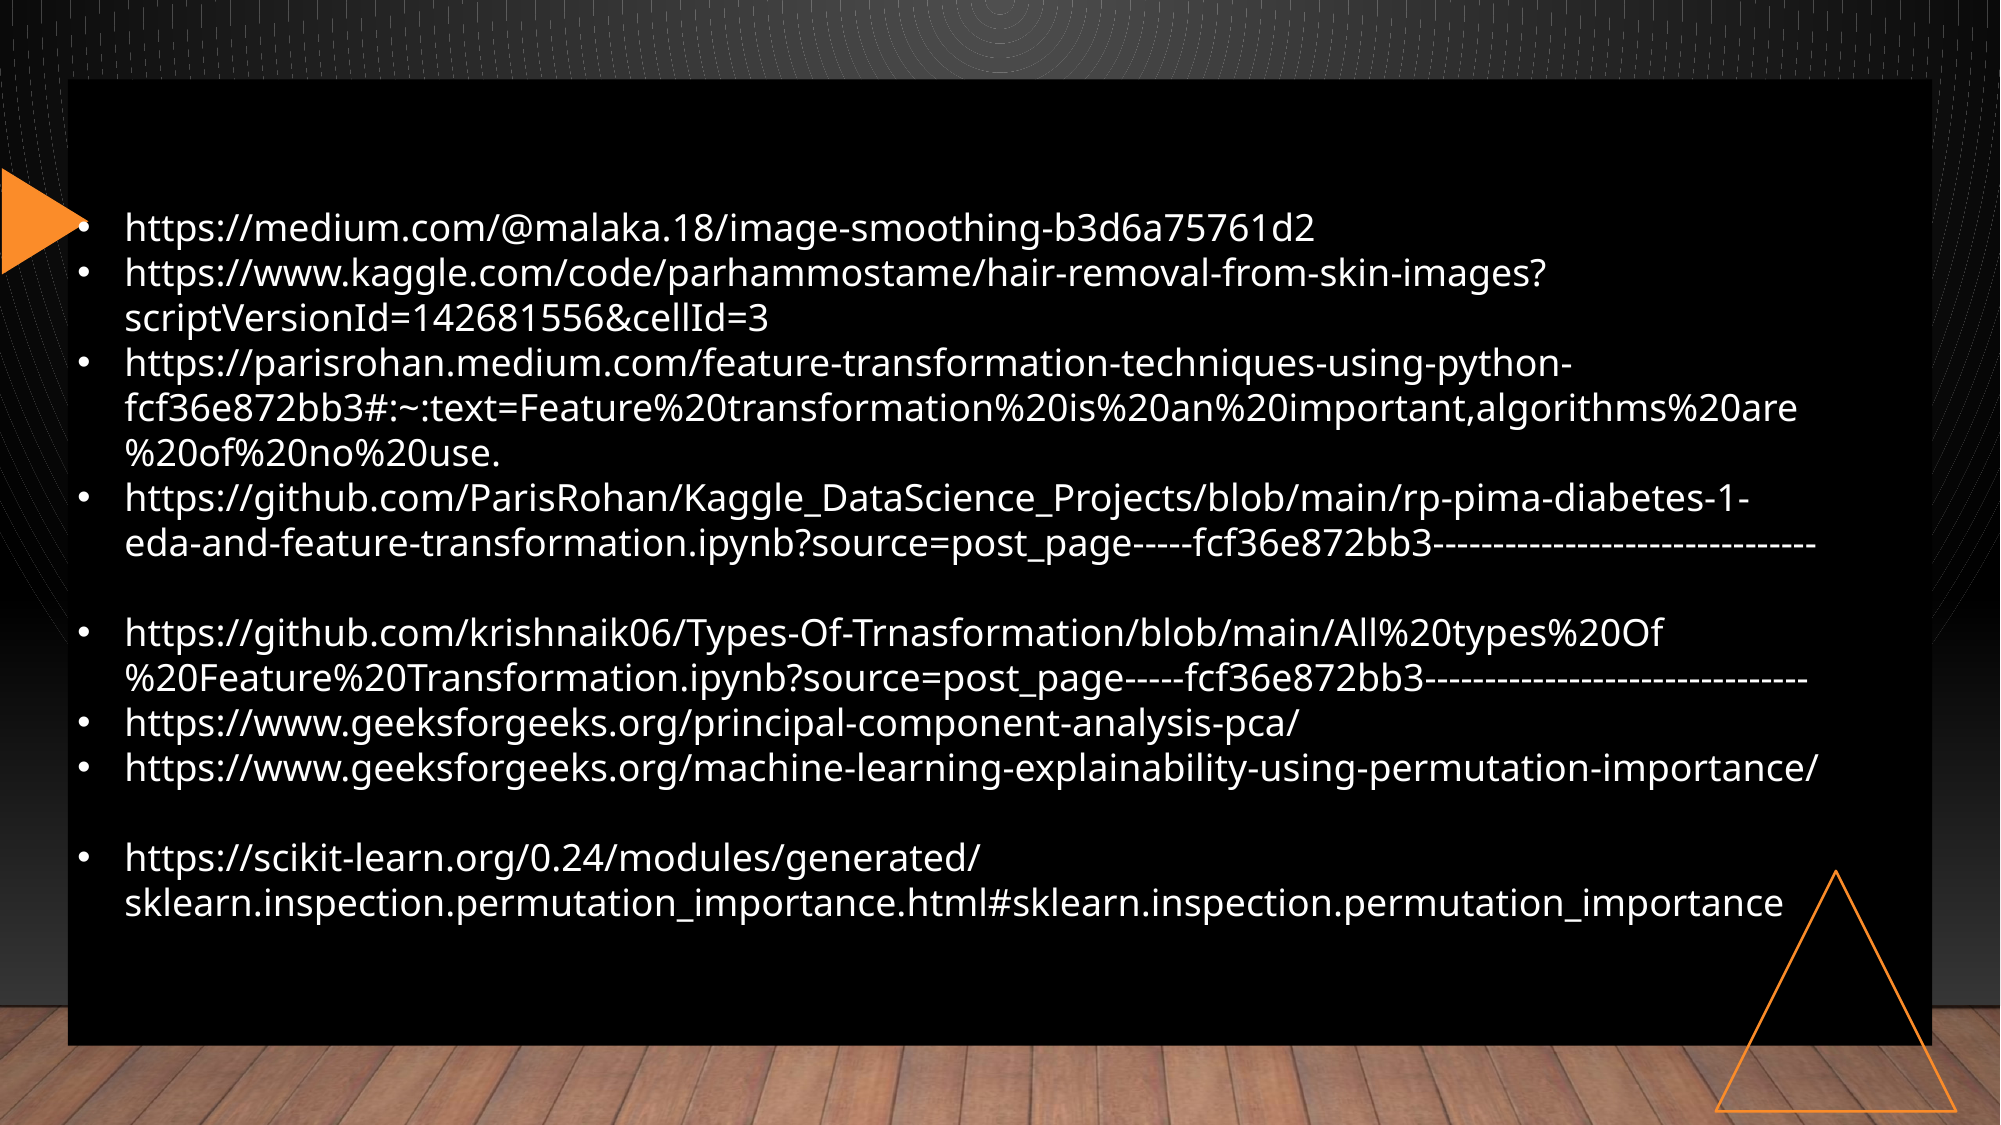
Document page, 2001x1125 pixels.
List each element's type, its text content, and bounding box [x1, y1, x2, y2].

picture [0, 1005, 2000, 1125]
picture [1719, 1046, 1953, 1110]
text_box https://medium.com/@malaka.18/image-smoothing-b3d6a75761d2 https://www.kaggle.com/code/parhammostame/hair-removal-from-skin-images?scriptVersionId=142681556&cellId=3 https://parisrohan.medium.com/feature-transformation-techniques-using-python-fcf36e872bb3#:~:text=Feature%20transformation%20is%20an%20important,algorithms%20are%20of%20no%20use. https://github.com/ParisRohan/Kaggle_DataScience_Projects/blob/main/rp-pima-diabetes-1-eda-and-feature-transformation.ipynb?source=post_page-----fcf36e872bb3-------------------------------- https://github.com/krishnaik06/Types-Of-Trnasformation/blob/main/All%20types%20Of%20Feature%20Transformation.ipynb?source=post_page-----fcf36e872bb3-------------------------------- https://www.geeksforgeeks.org/principal-component-analysis-pca/ https://www.geeksforgeeks.org/machine-learning-explainability-using-permutation-importance/ https://scikit-learn.org/0.24/modules/generated/sklearn.inspection.permutation_importance.html#sklearn.inspection.permutation_importance [61, 41, 1841, 951]
